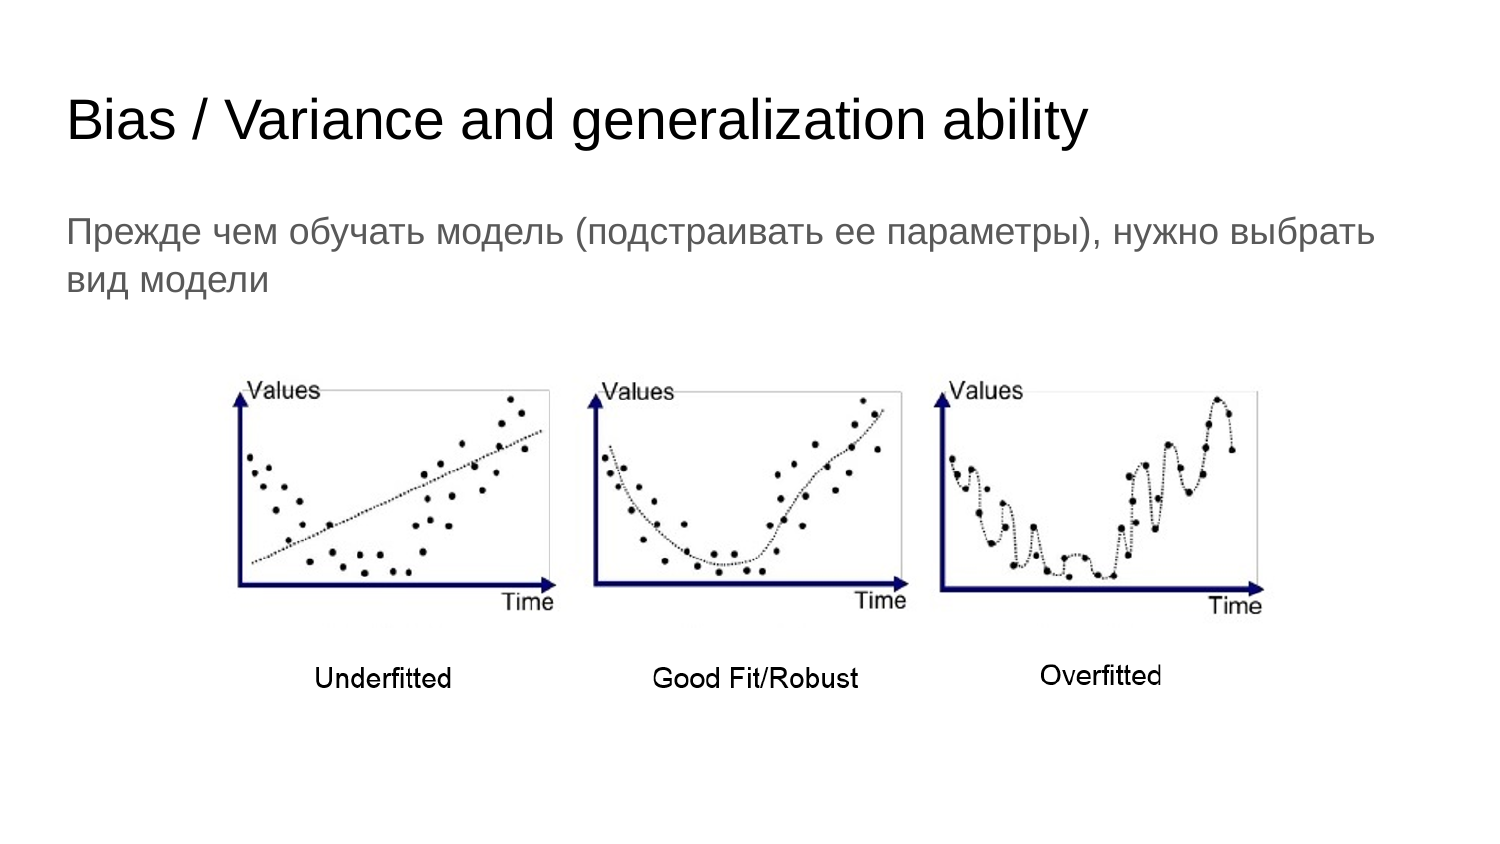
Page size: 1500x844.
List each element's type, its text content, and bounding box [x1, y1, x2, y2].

picture [218, 347, 1282, 717]
list Прежде чем обучать модель (подстраивать ее параметры), нужно выбрать вид модели [51, 189, 1449, 750]
title Bias / Variance and generalization ability [51, 72, 1449, 167]
